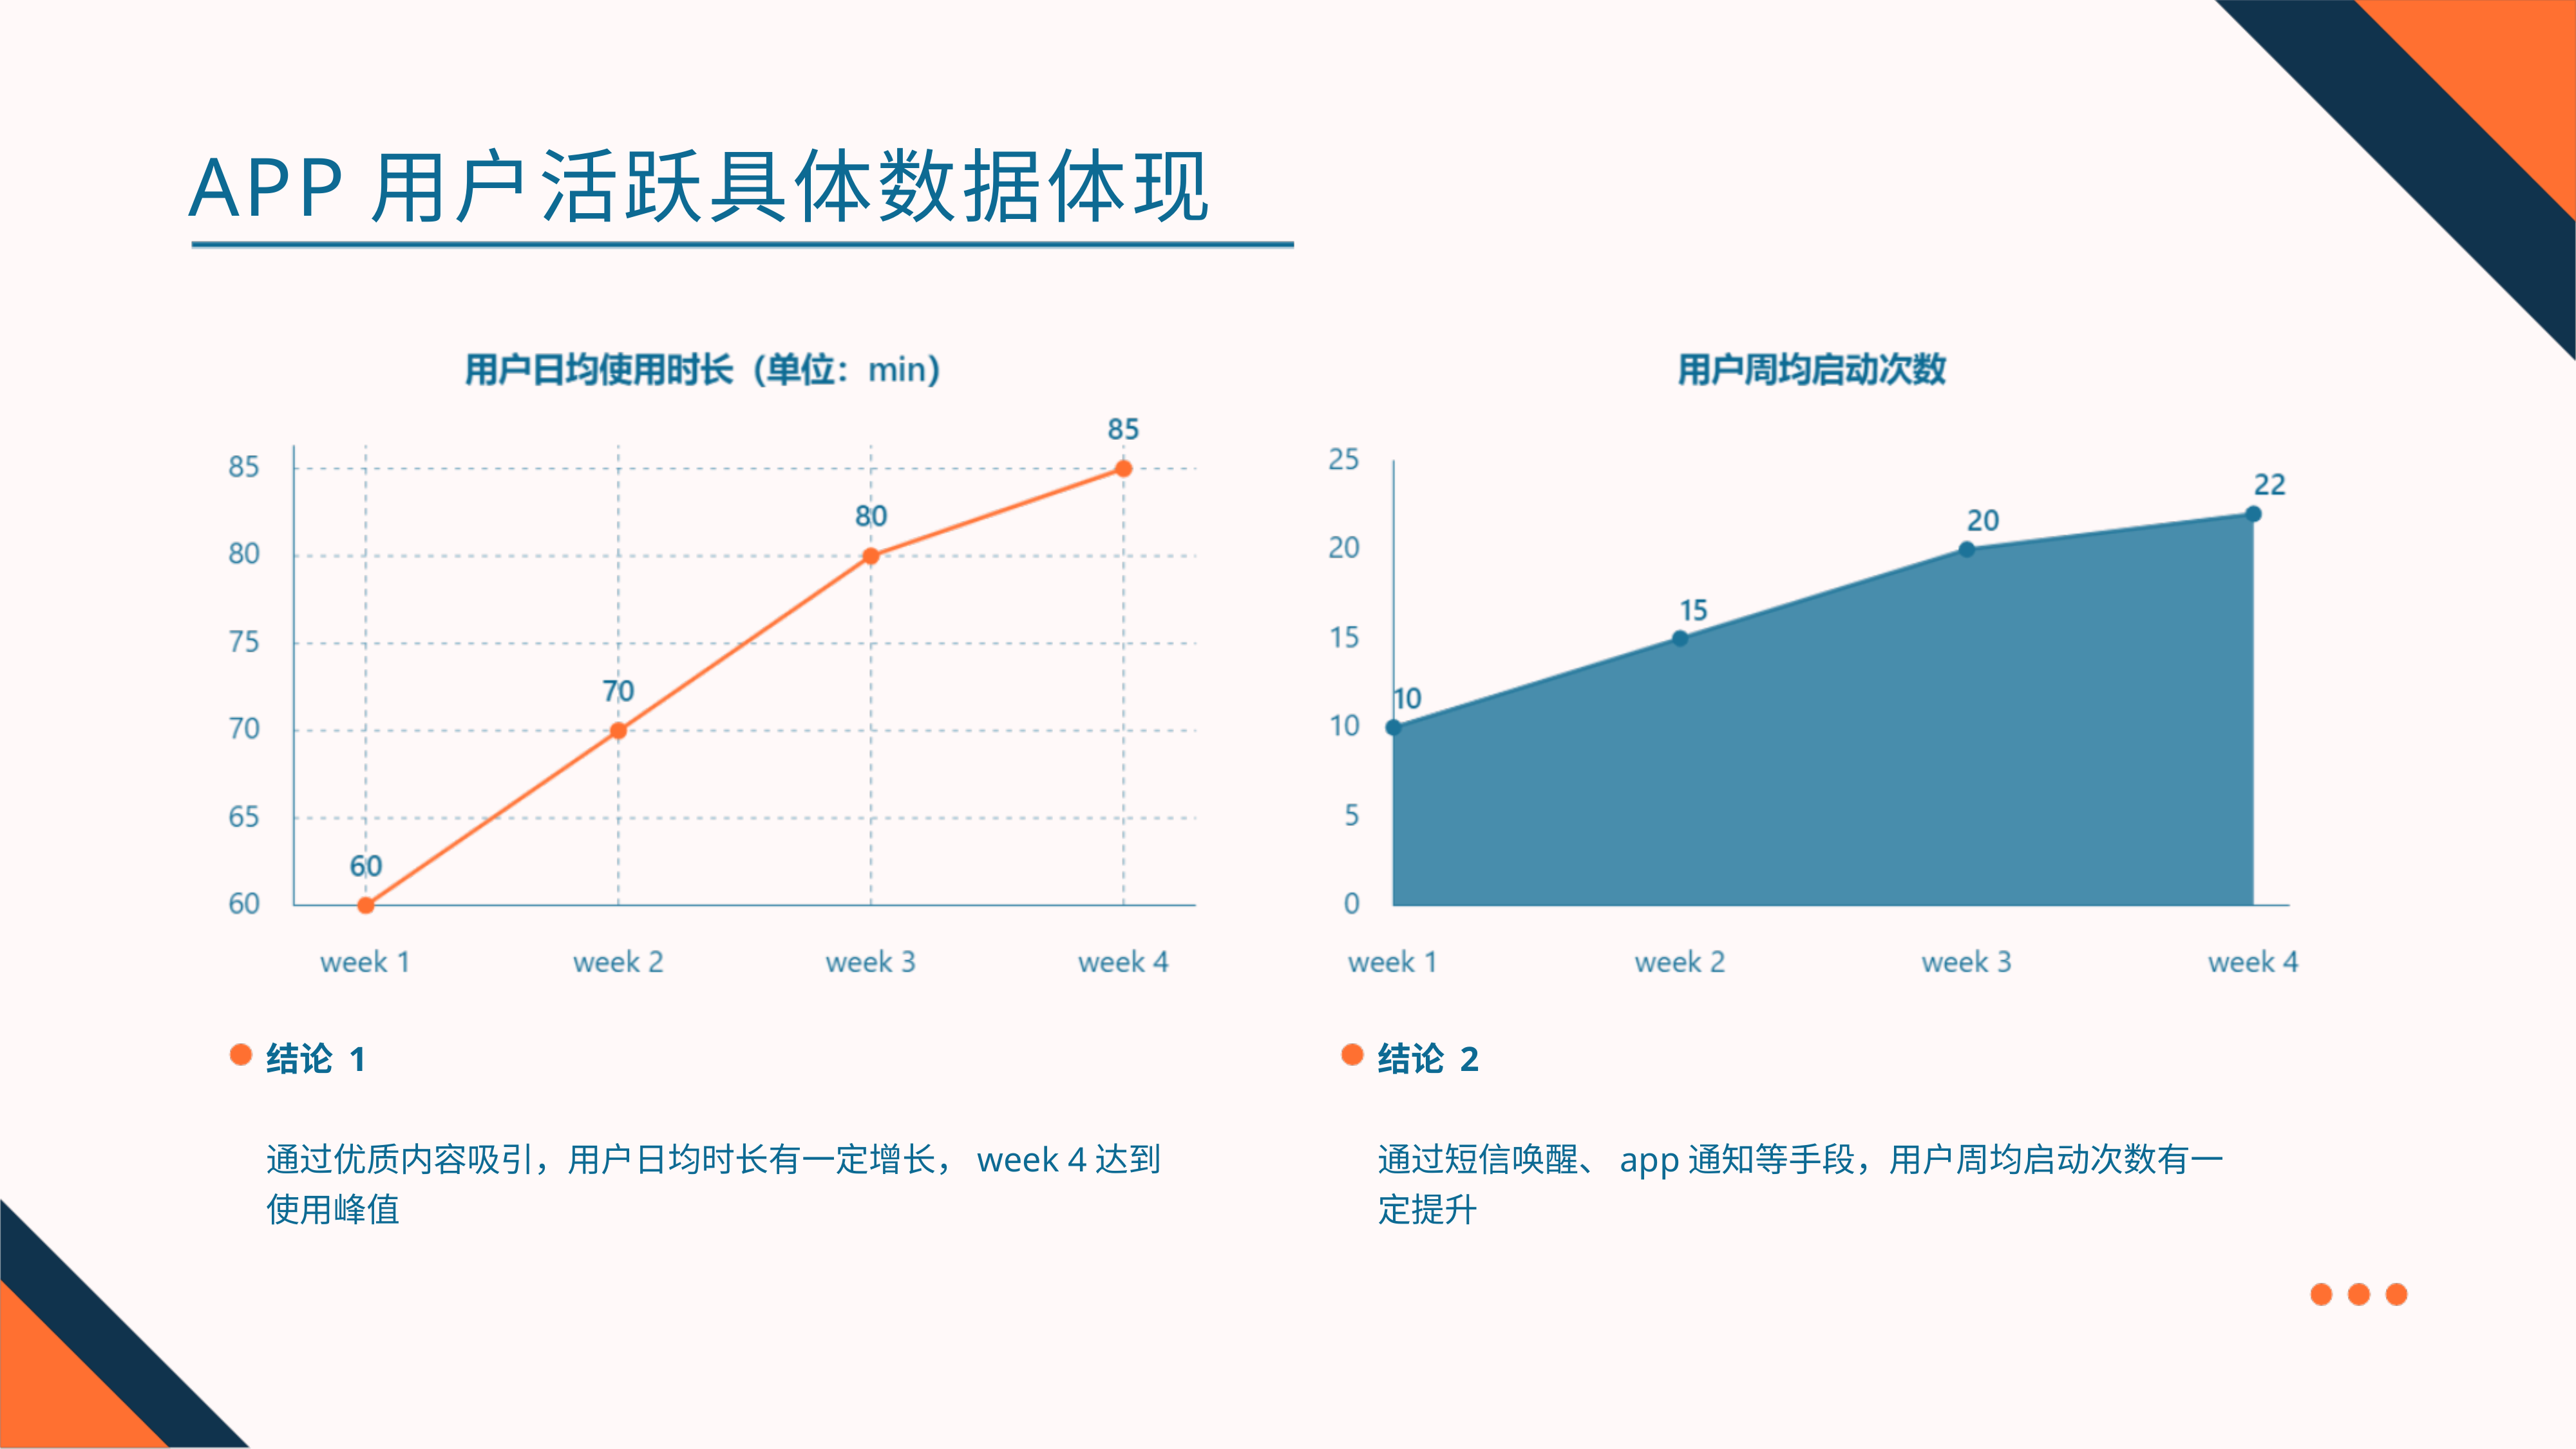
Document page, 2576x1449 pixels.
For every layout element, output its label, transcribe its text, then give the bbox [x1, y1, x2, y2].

picture [1314, 0, 2576, 991]
picture [0, 1198, 252, 1449]
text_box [1340, 1030, 2247, 1229]
text_box APP用户活跃具体数据体现 [178, 131, 1590, 228]
picture [214, 348, 1209, 991]
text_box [228, 1030, 1170, 1229]
picture [189, 240, 1296, 249]
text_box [2309, 1281, 2410, 1307]
